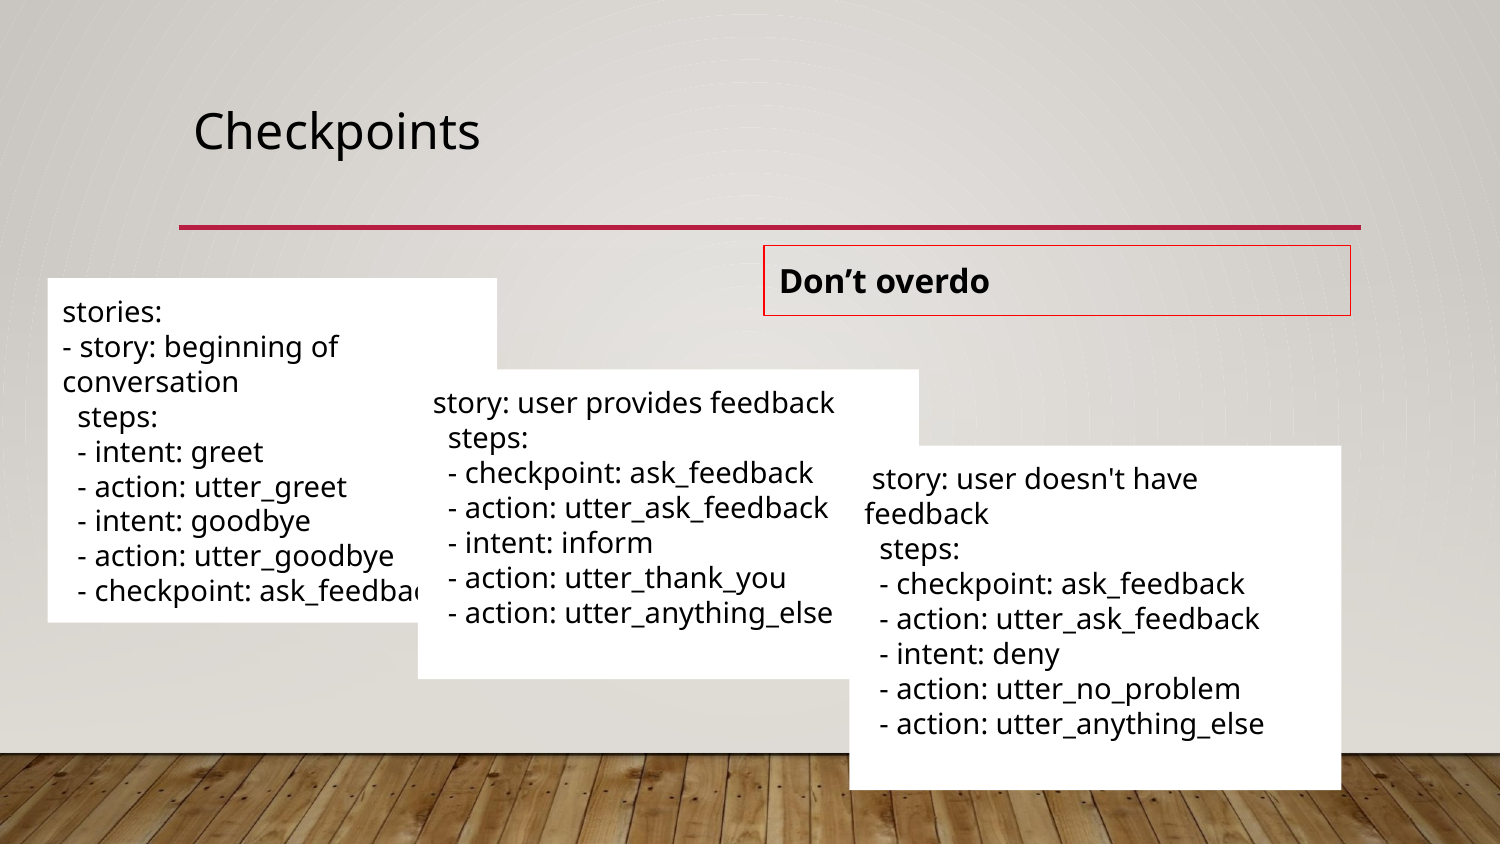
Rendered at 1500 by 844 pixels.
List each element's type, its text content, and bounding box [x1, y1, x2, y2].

picture [0, 753, 1500, 844]
text_box story: user doesn't have feedback steps: - checkpoint: ask_feedback - action: utter_ask_feedback - intent: deny - action: utter_no_problem - action: utter_anything_else [849, 445, 1342, 791]
title Checkpoints [178, 98, 1361, 229]
text_box stories: - story: beginning of conversation steps: - intent: greet - action: utter_greet - intent: goodbye - action: utter_goodbye - checkpoint: ask_feedback [47, 278, 498, 623]
text_box Don’t overdo [763, 245, 1351, 316]
text_box story: user provides feedback steps: - checkpoint: ask_feedback - action: utter_ask_feedback - intent: inform - action: utter_thank_you - action: utter_anything_else [417, 369, 919, 680]
